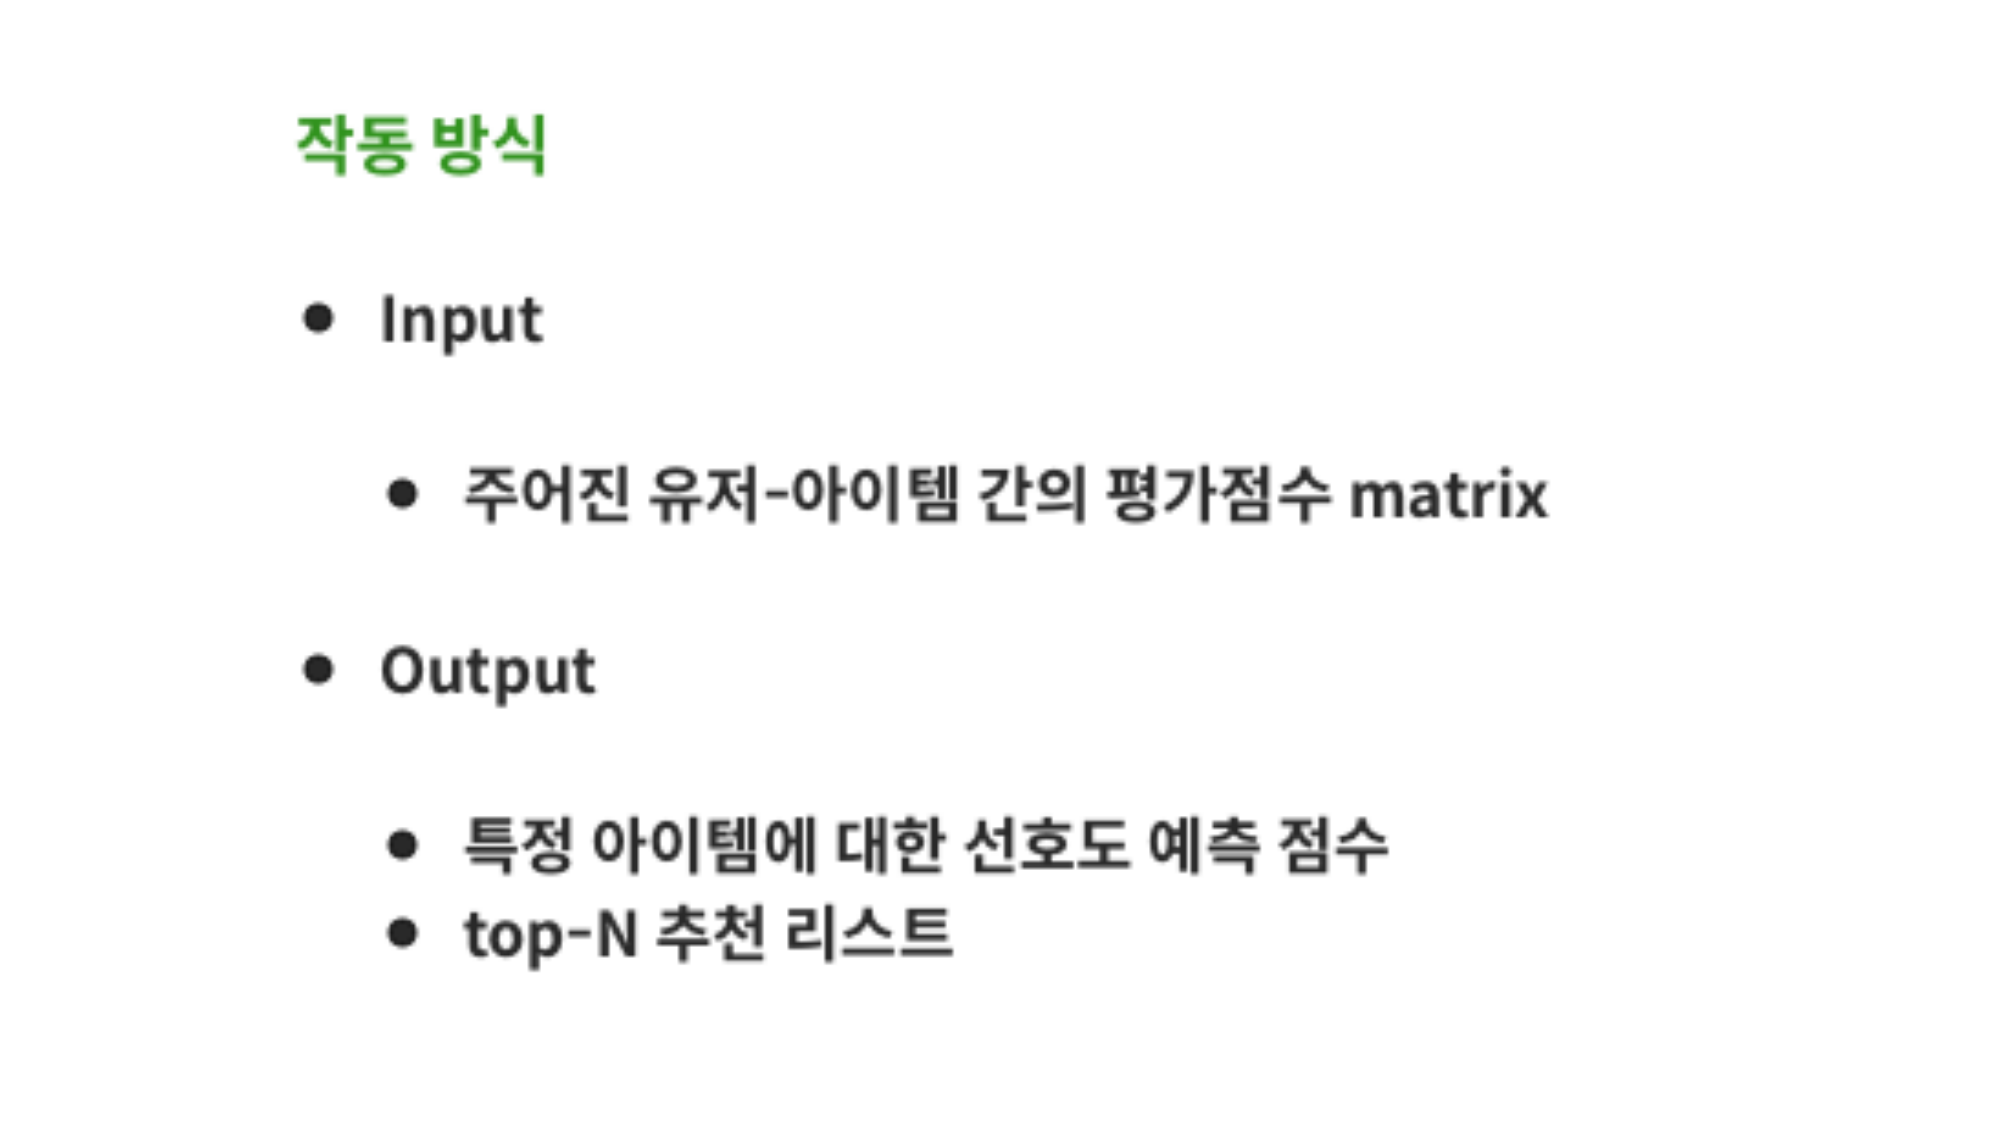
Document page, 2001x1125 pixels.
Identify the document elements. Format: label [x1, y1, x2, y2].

picture [252, 105, 1748, 1020]
